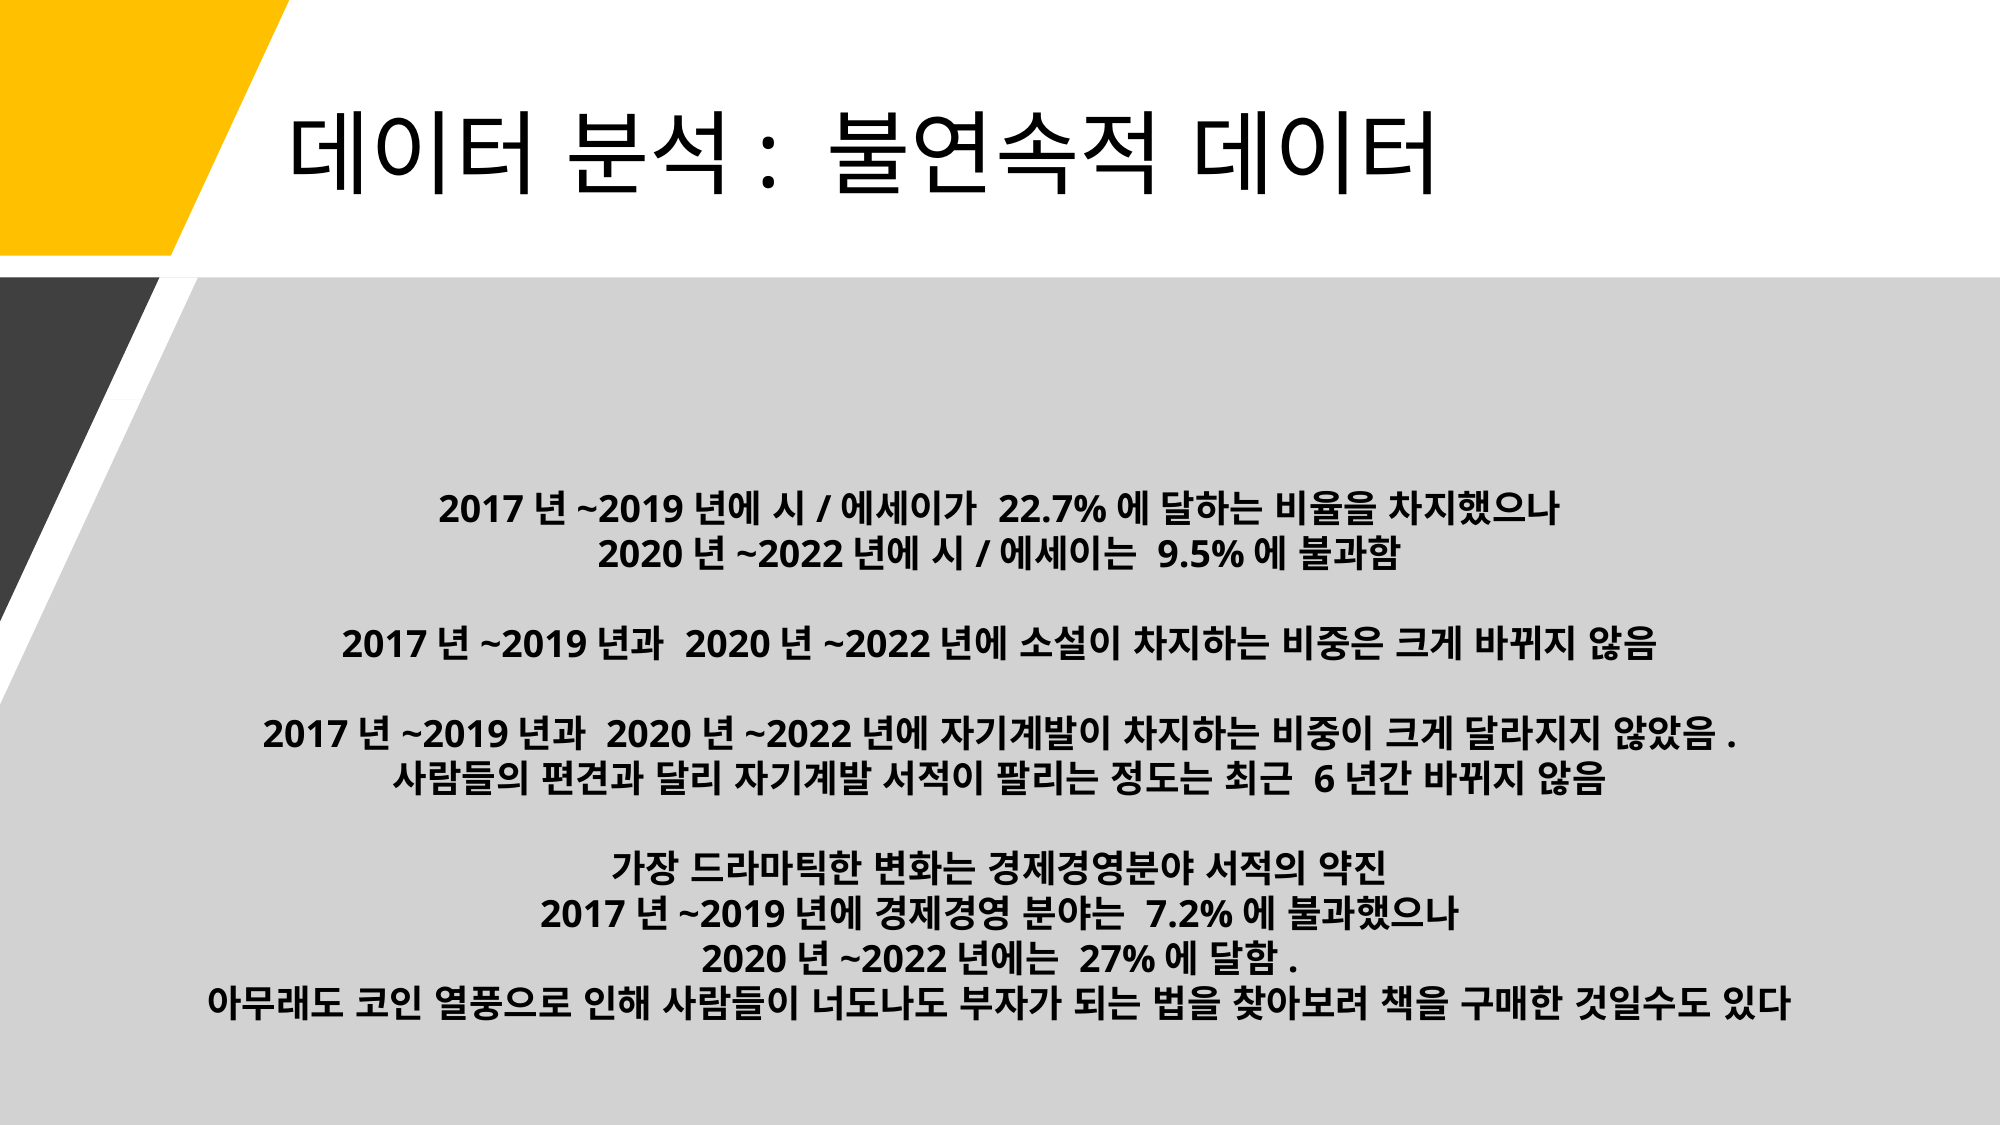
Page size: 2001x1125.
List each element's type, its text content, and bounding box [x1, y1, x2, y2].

text_box [0, 0, 291, 257]
text_box 2017년~2019년에 시/에세이가 22.7%에 달하는 비율을 차지했으나 2020년~2022년에 시/에세이는 9.5%에 불과함 2017년~2019년과 2020년~2022년에 소설이 차지하는 비중은 크게 바뀌지 않음 2017년~2019년과 2020년~2022년에 자기계발이 차지하는 비중이 크게 달라지지 않았음. 사람들의 편견과 달리 자기계발 서적이 팔리는 정도는 최근 6년간 바뀌지 않음 가장 드라마틱한 변화는 경제경영분야 서적의 약진 2017년~2019년에 경제경영 분야는 7.2%에 불과했으나 2020년~2022년에는 27%에 달함. 아무래도 코인 열풍으로 인해 사람들이 너도나도 부자가 되는 법을 찾아보려 책을 구매한 것일수도 있다 [11, 477, 1989, 1033]
title 데이터 분석: 불연속적 데이터 [271, 60, 1808, 255]
text_box [0, 276, 2000, 1125]
text_box [0, 276, 162, 622]
